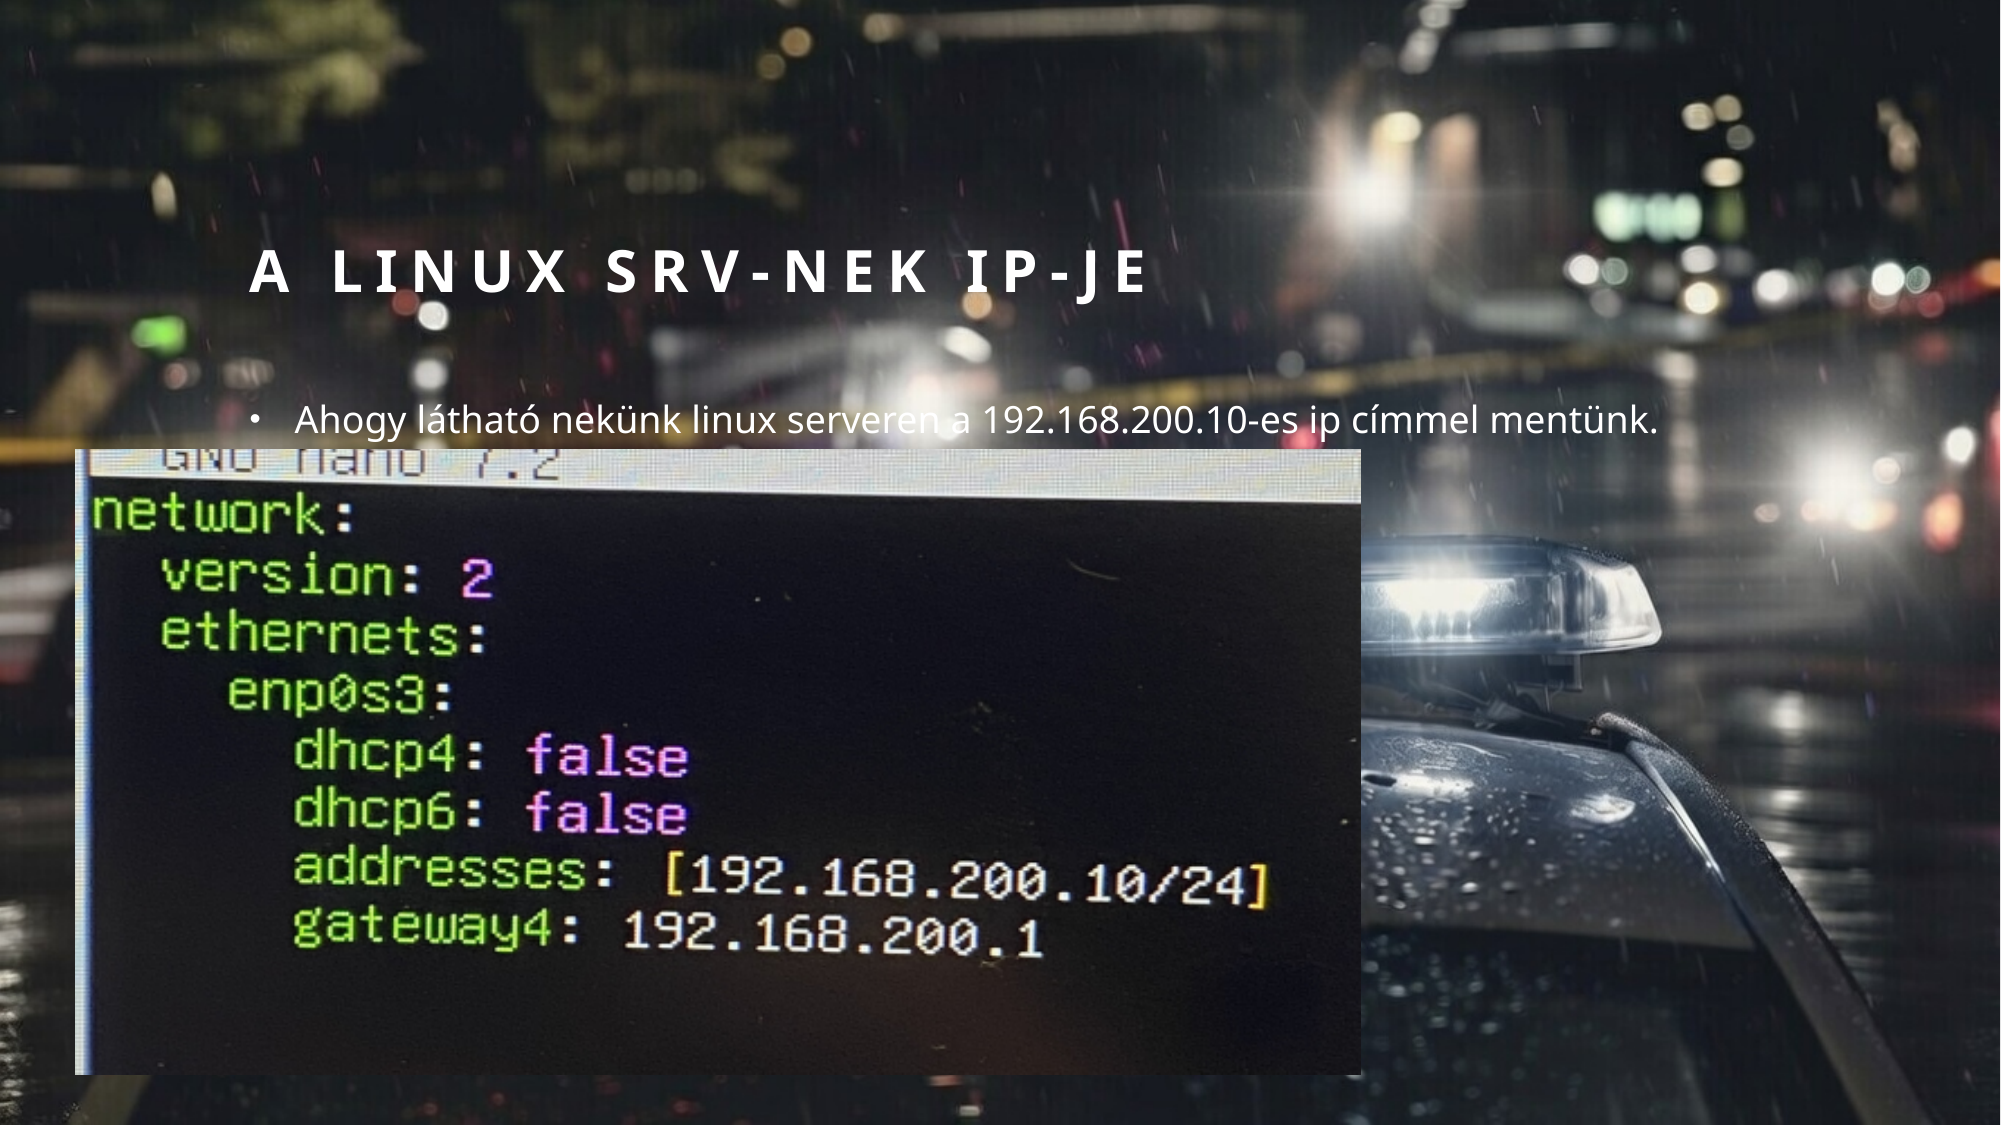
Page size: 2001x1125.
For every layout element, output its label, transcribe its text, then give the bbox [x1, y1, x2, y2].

picture [0, 0, 2001, 1125]
list Ahogy látható nekünk linux serveren a 192.168.200.10-es ip címmel mentünk. [234, 375, 1750, 1000]
title A linux srv-nek ip-je [234, 171, 1750, 313]
